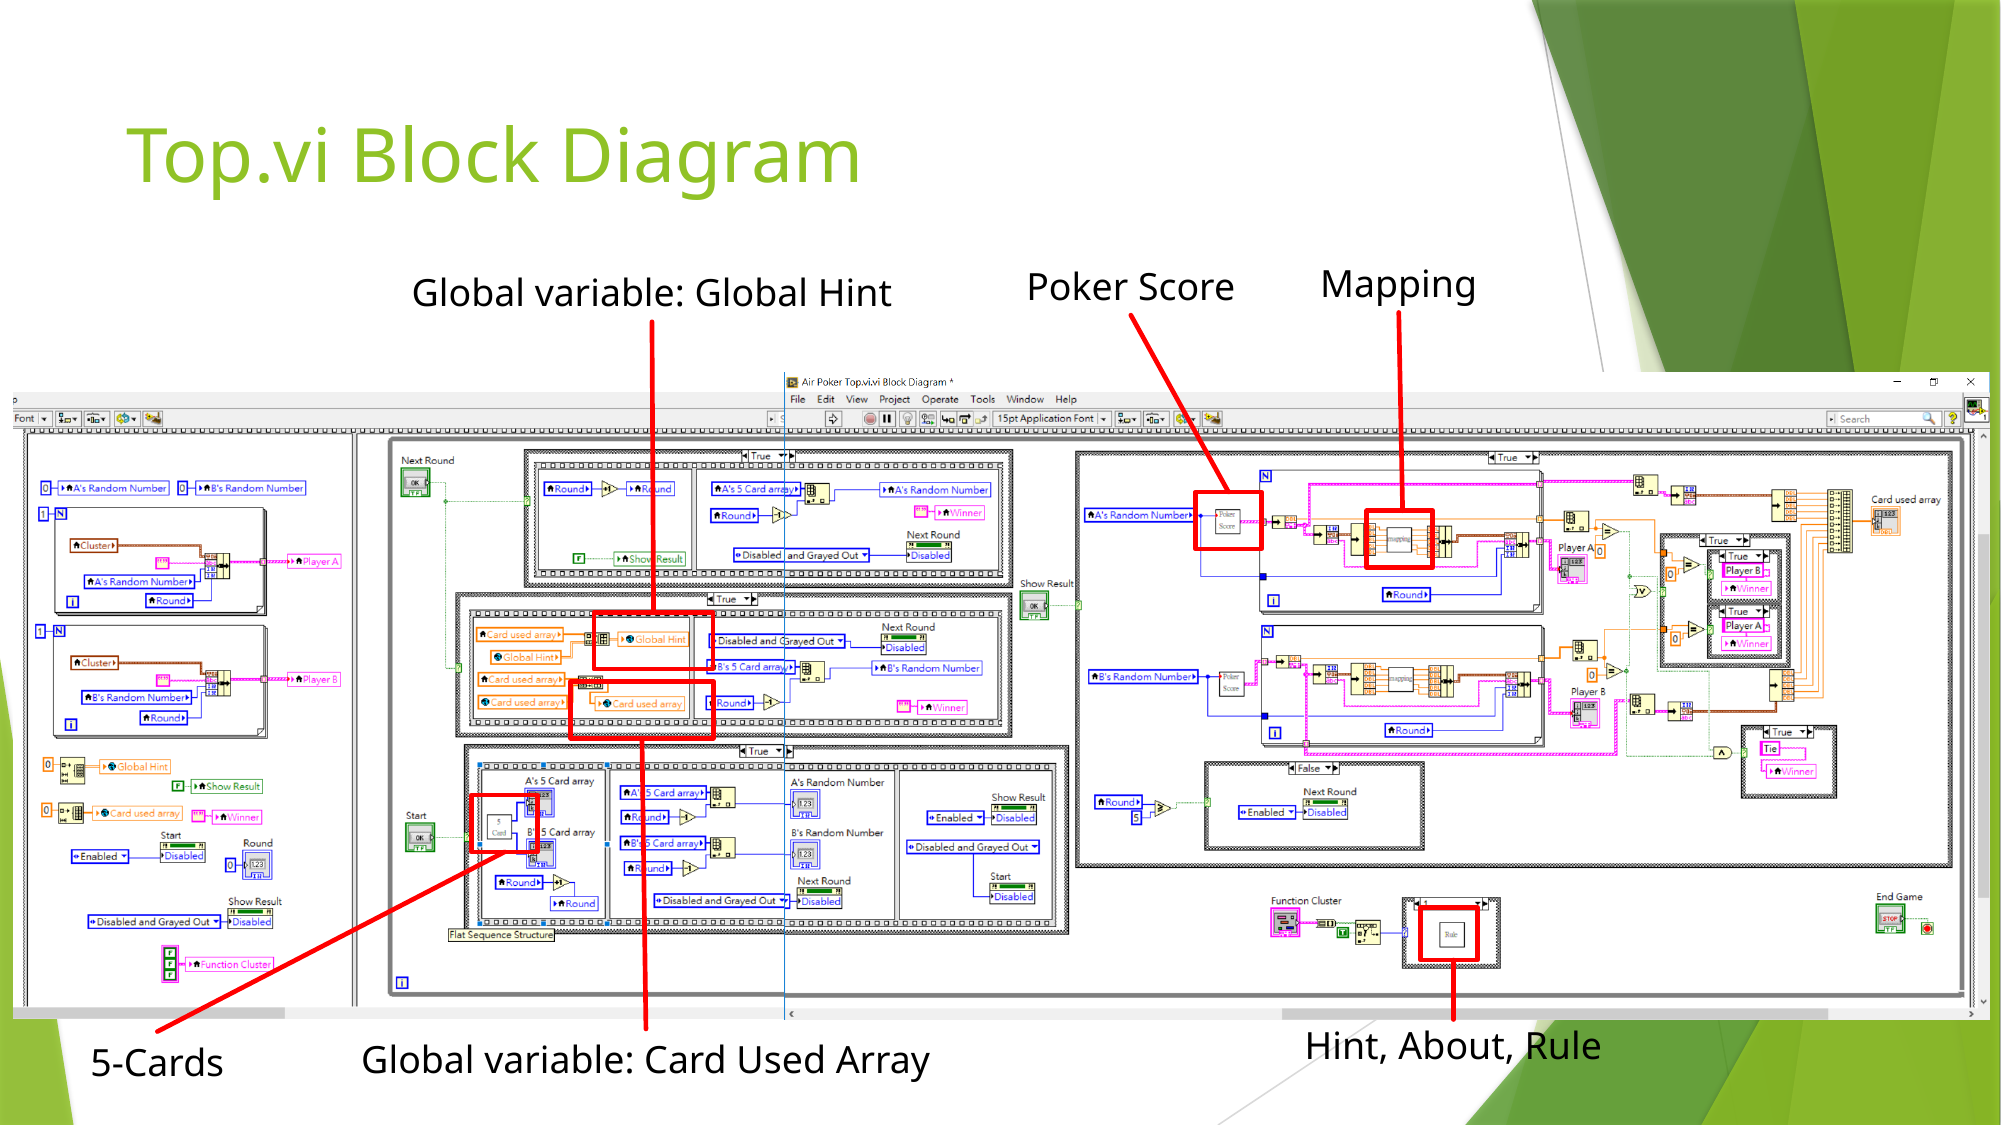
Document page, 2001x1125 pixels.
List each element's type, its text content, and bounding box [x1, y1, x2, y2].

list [12, 372, 783, 1020]
picture [783, 372, 1990, 1020]
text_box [156, 851, 506, 1033]
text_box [1398, 312, 1404, 512]
text_box Poker Score [1011, 255, 1251, 316]
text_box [641, 737, 647, 1030]
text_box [651, 322, 655, 613]
text_box 5-Cards [75, 1031, 240, 1092]
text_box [1130, 315, 1229, 493]
text_box Hint, About, Rule [1289, 1028, 1618, 1075]
text_box Global variable: Card Used Array [346, 1028, 946, 1089]
text_box Global variable: Global Hint [396, 262, 908, 322]
title Top.vi Block Diagram [111, 99, 1522, 317]
text_box Mapping [1305, 252, 1493, 313]
